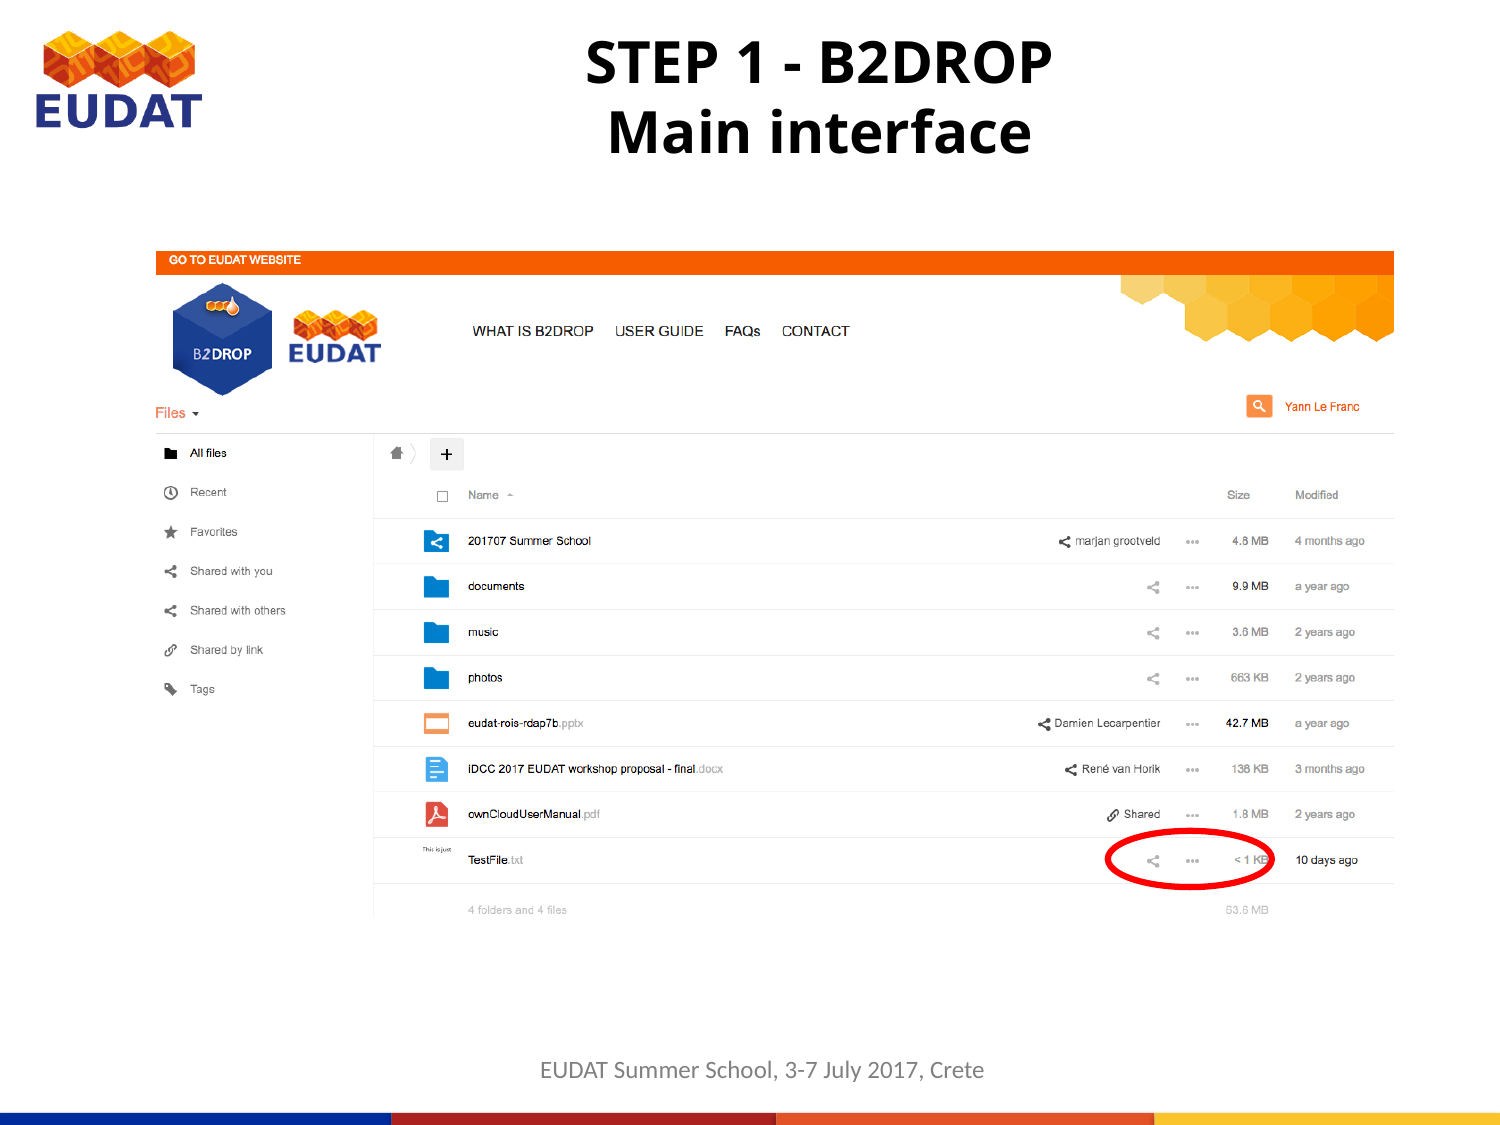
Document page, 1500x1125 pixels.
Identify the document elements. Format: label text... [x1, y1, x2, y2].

picture [155, 251, 1394, 919]
picture [8, 0, 210, 161]
text_box STEP 1 - B2DROP Main interface [213, 18, 1427, 161]
